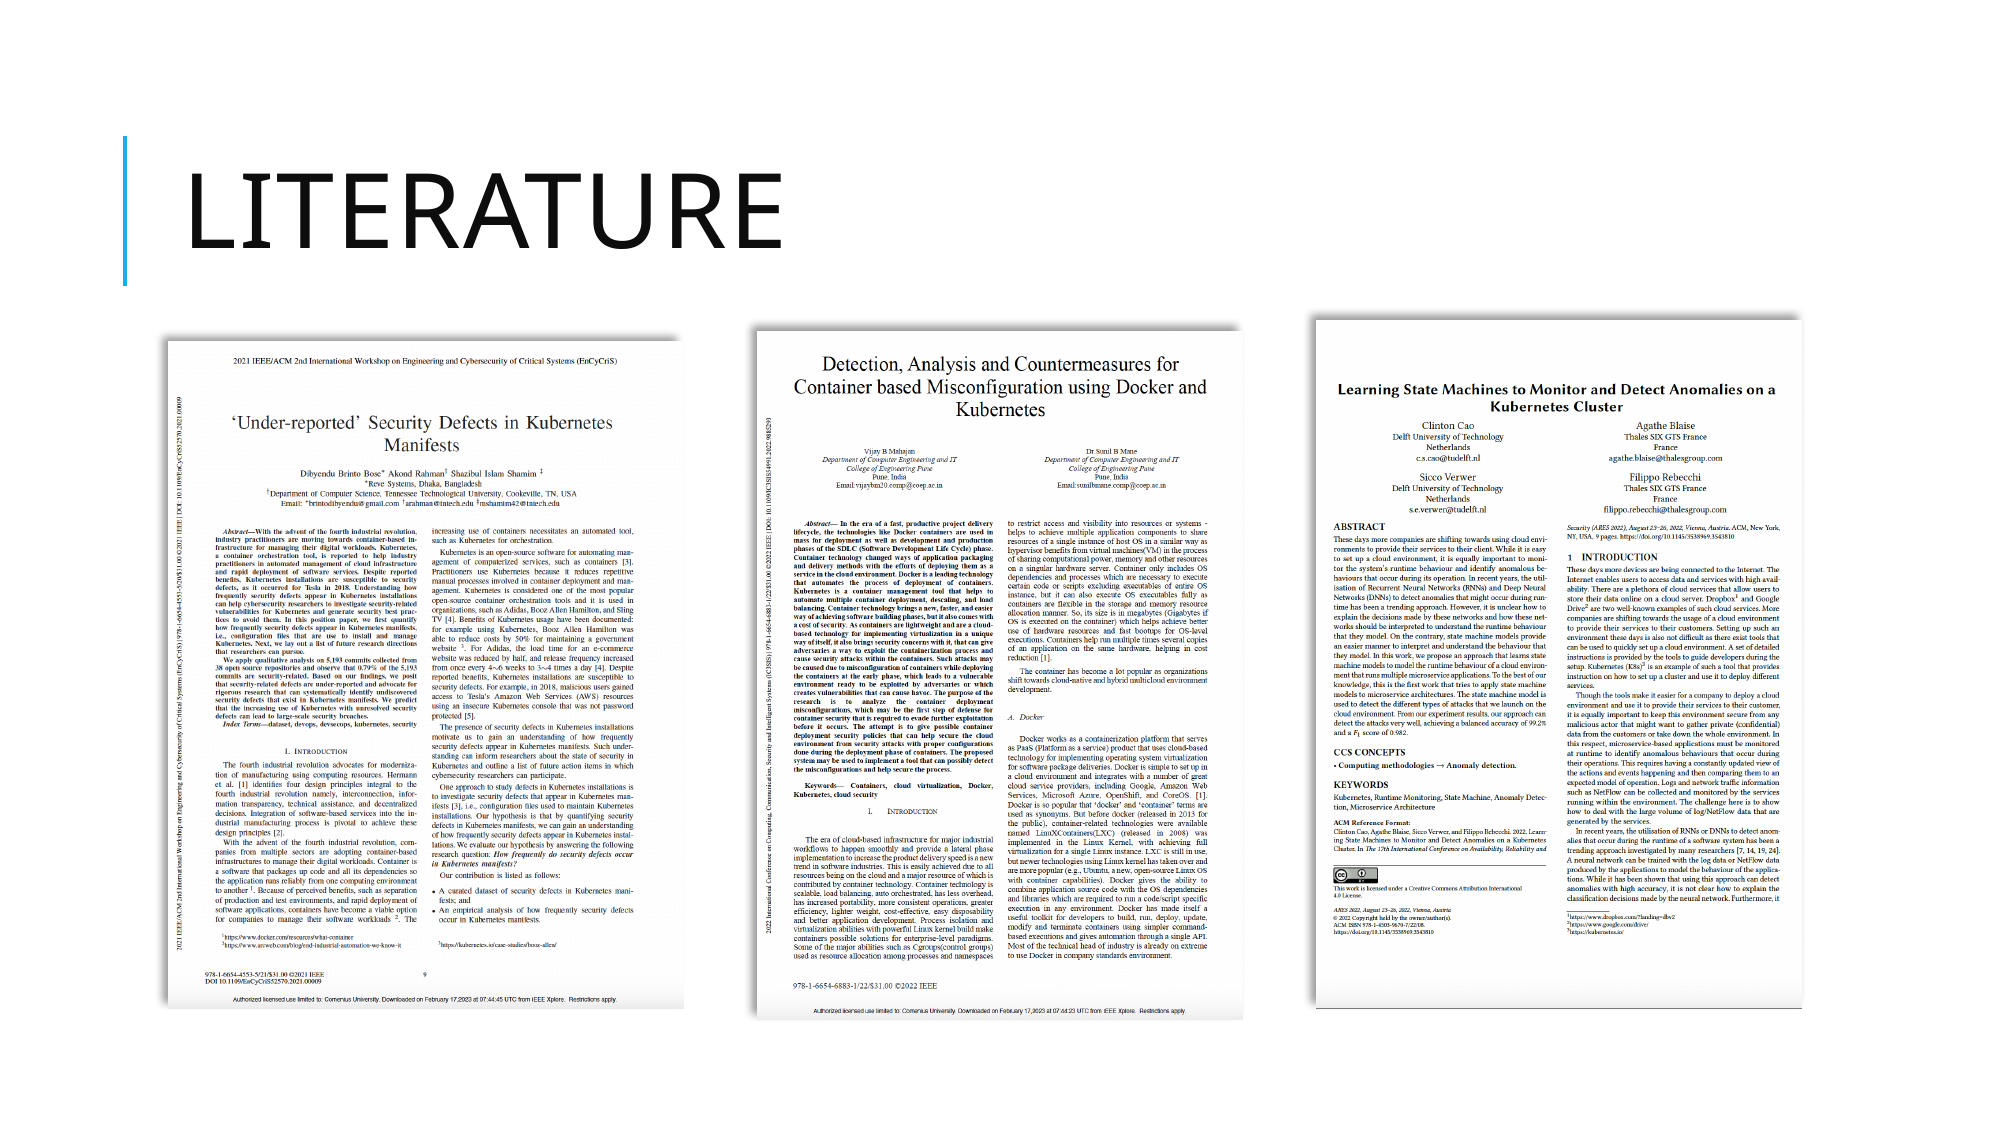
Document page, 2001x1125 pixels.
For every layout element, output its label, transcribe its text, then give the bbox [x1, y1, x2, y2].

picture [1316, 320, 1802, 1009]
picture [757, 331, 1243, 1020]
title Literature [168, 96, 1763, 342]
picture [167, 341, 684, 1009]
